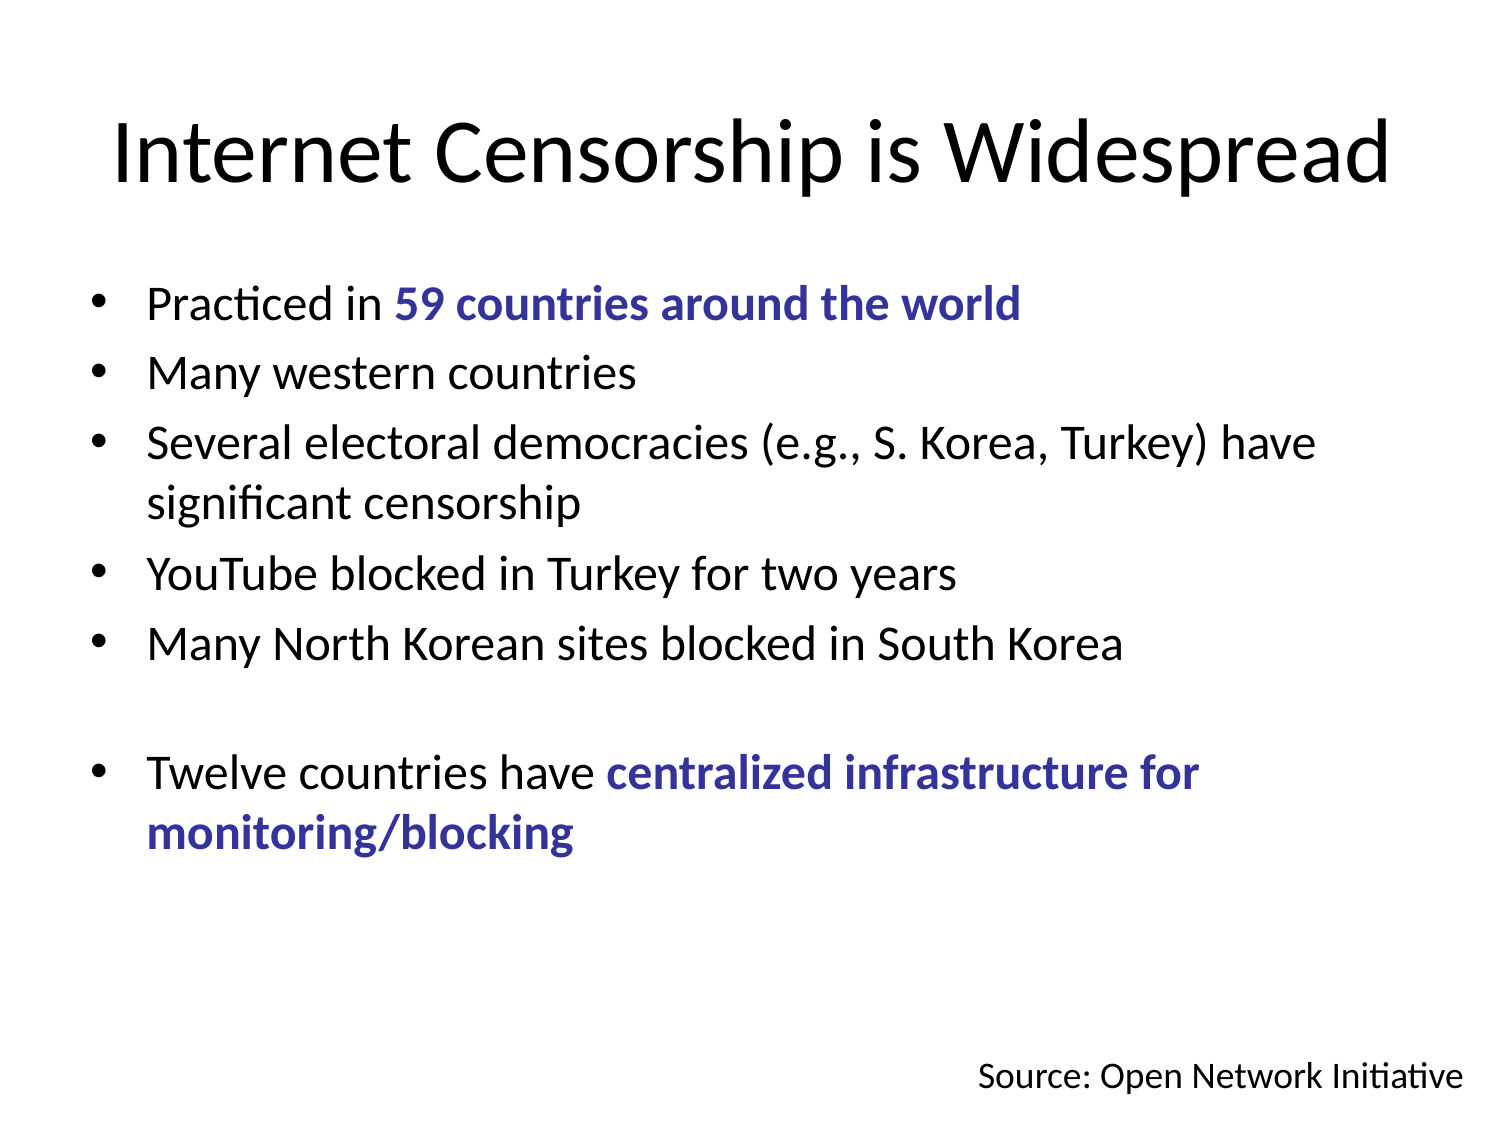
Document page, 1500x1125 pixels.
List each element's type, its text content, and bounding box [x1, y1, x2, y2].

list Practiced in 59 countries around the world Many western countries Several electoral democracies (e.g., S. Korea, Turkey) have significant censorship YouTube blocked in Turkey for two years Many North Korean sites blocked in South Korea Twelve countries have centralized infrastructure for monitoring/blocking [75, 262, 1425, 1005]
text_box Source: Open Network Initiative [819, 1043, 1480, 1104]
title Internet Censorship is Widespread [40, 52, 1466, 240]
